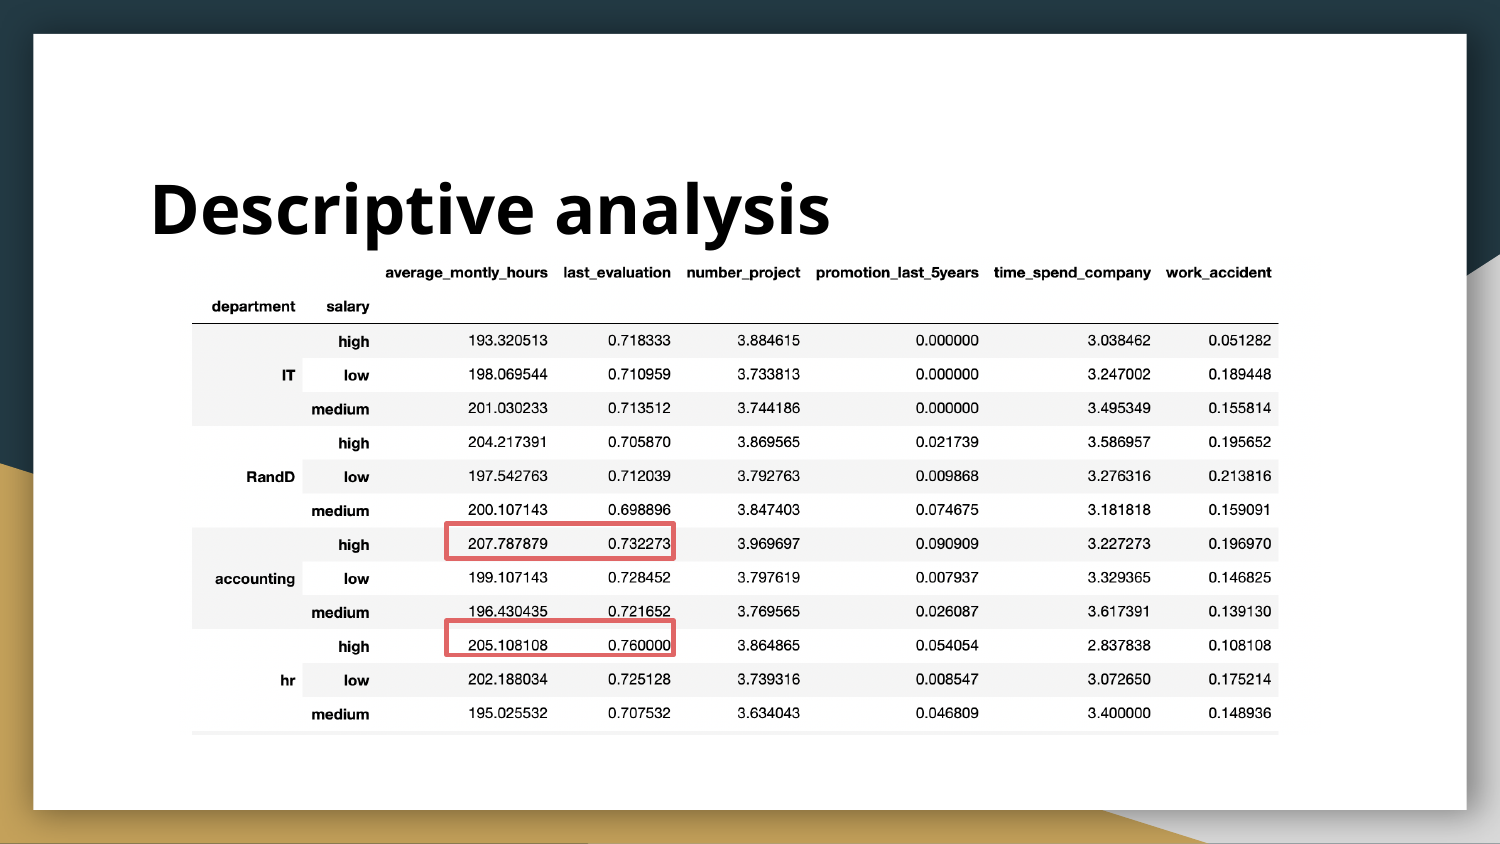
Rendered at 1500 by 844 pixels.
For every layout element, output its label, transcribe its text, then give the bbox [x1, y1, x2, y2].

picture [179, 255, 1321, 735]
title Descriptive analysis [134, 138, 1366, 296]
